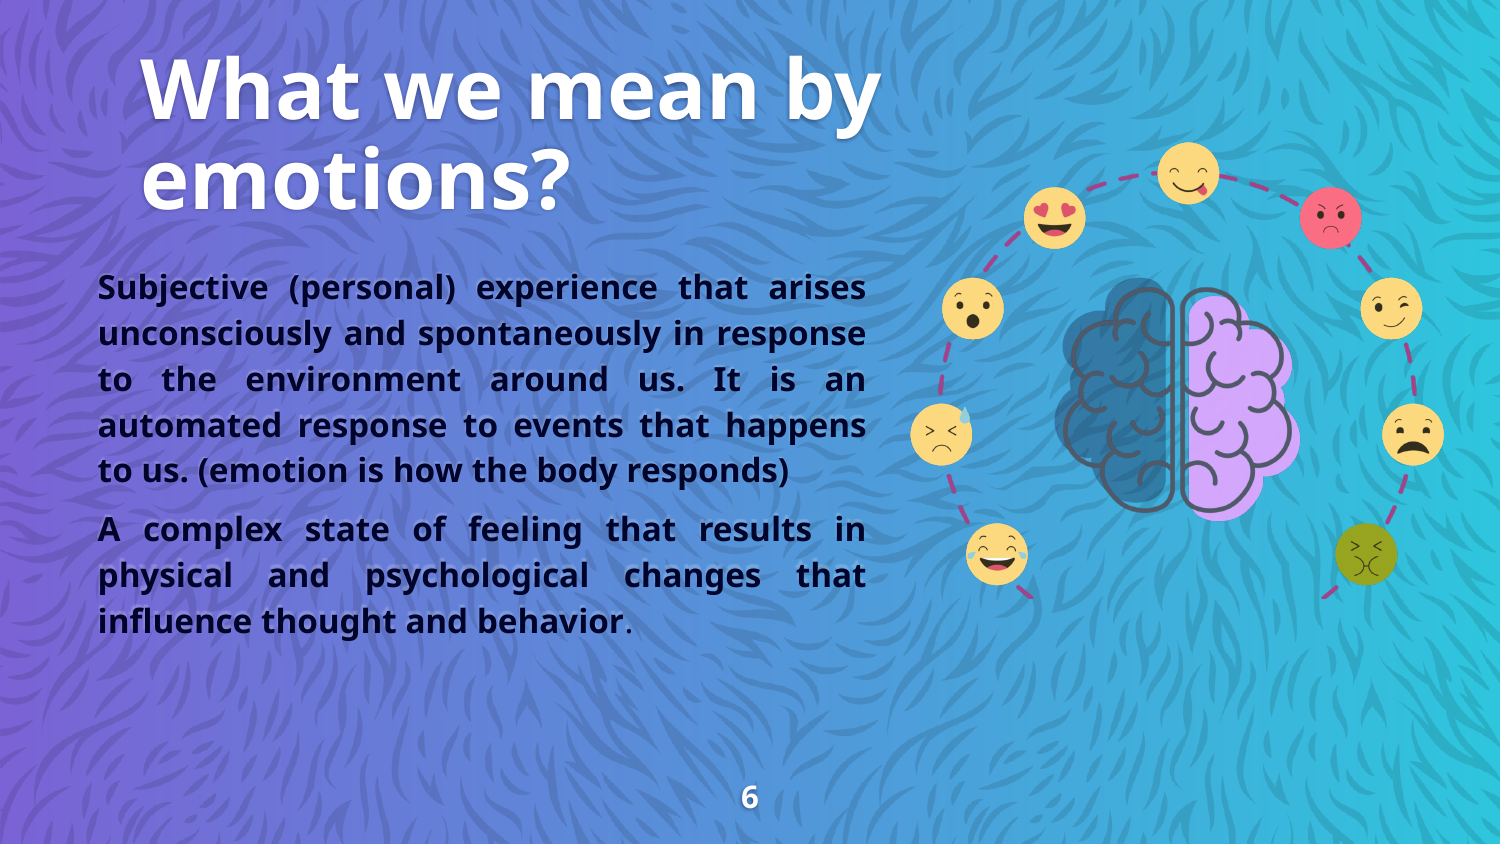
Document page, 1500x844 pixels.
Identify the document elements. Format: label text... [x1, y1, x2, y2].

slide_number 6 [705, 766, 795, 832]
list Subjective (personal) experience that arises unconsciously and spontaneously in response to the environment around us. It is an automated response to events that happens to us. (emotion is how the body responds) A complex state of feeling that results in physical and psychological changes that influence thought and behavior. [97, 260, 868, 694]
title What we mean by emotions? [140, 162, 904, 228]
picture [0, 0, 1500, 844]
